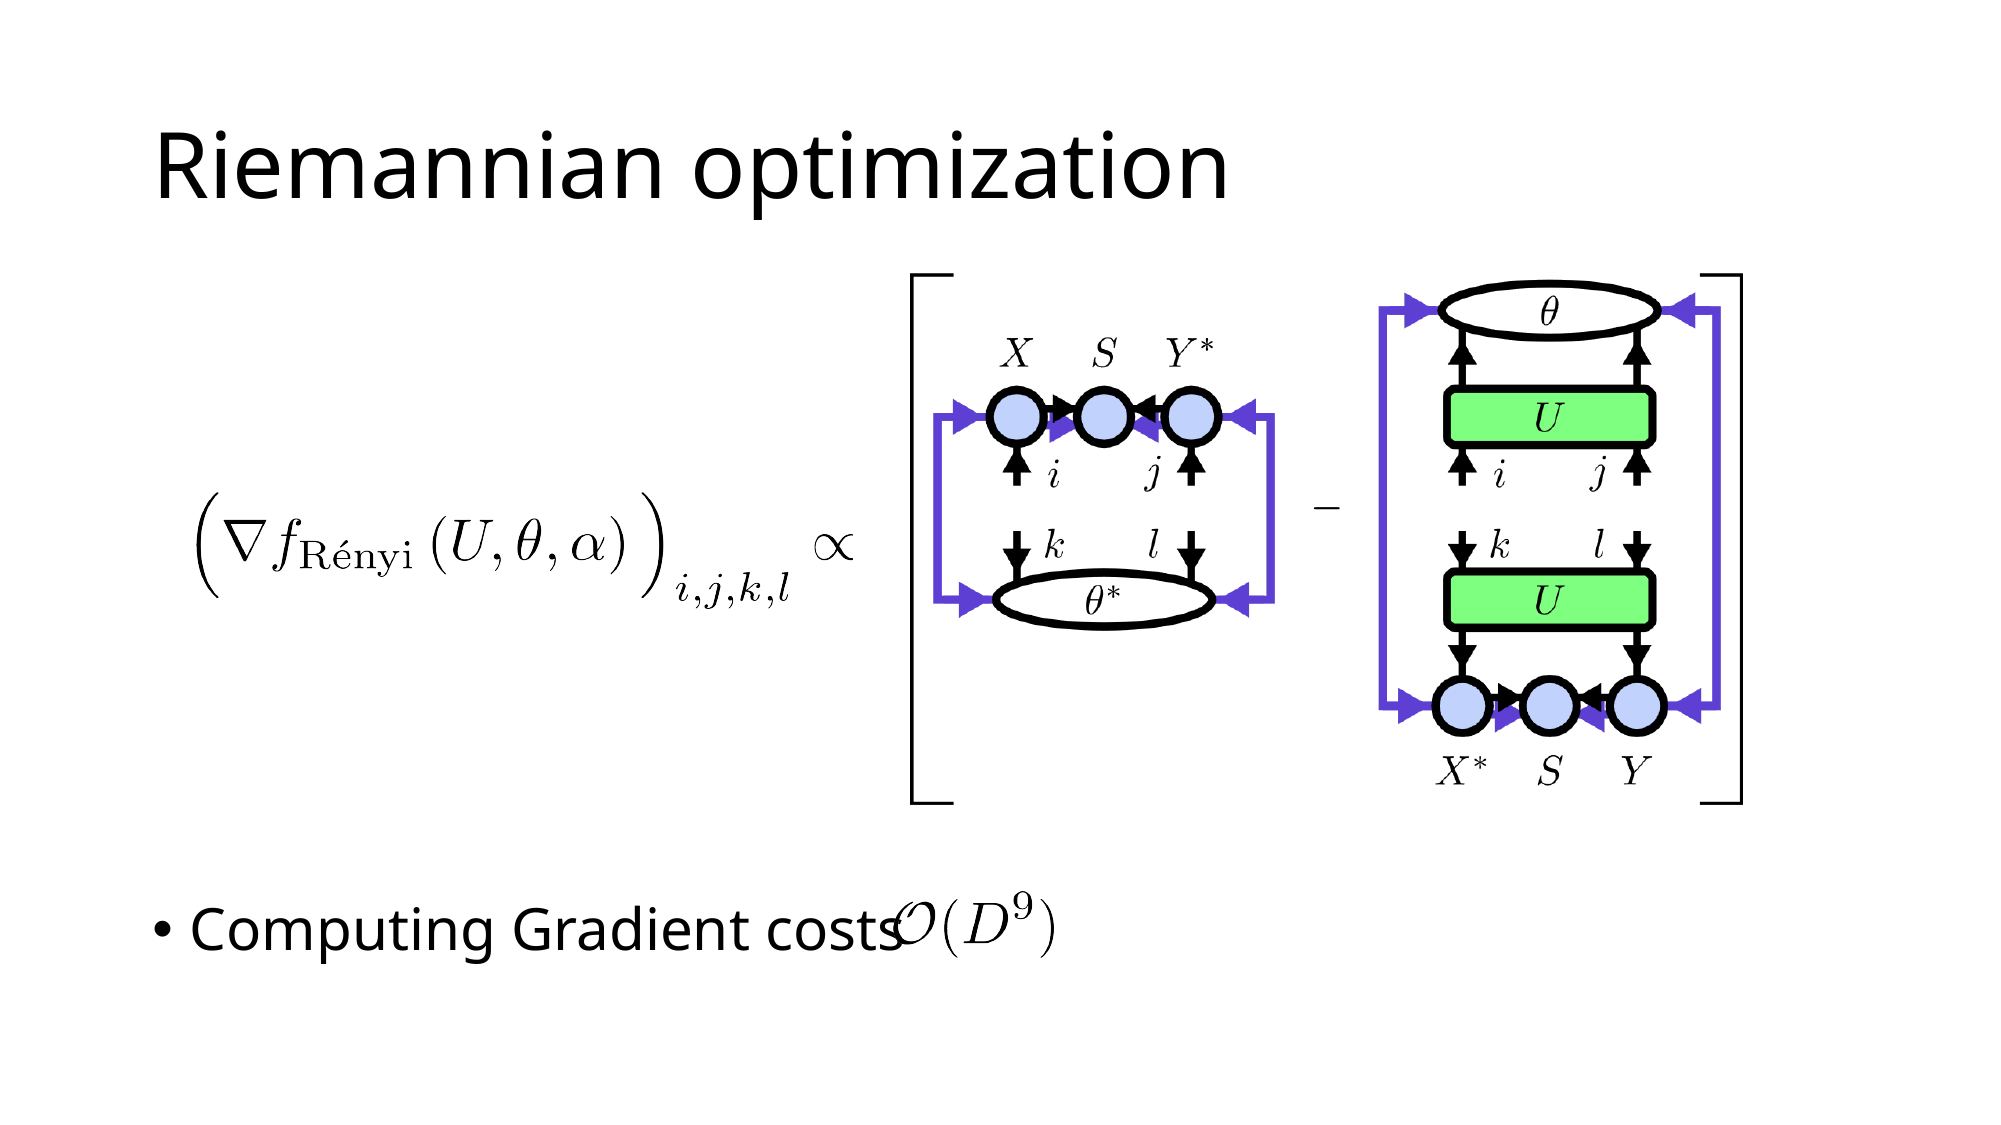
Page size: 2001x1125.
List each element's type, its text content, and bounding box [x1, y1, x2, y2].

picture [892, 890, 1054, 958]
list Computing Gradient costs [137, 299, 1863, 1014]
picture [910, 272, 1743, 806]
picture [195, 491, 853, 610]
title Riemannian optimization [137, 59, 1863, 278]
